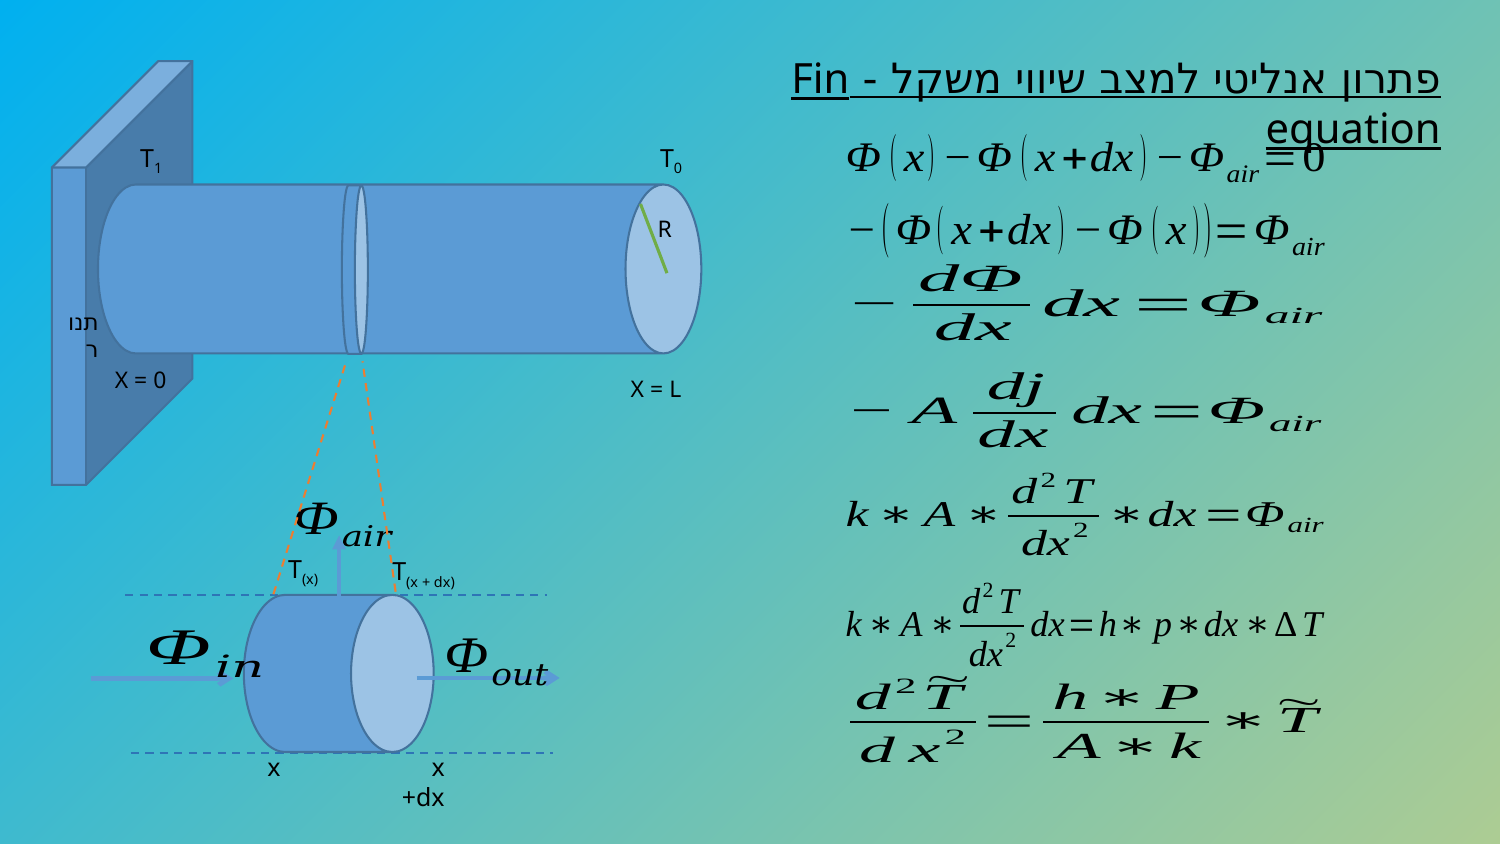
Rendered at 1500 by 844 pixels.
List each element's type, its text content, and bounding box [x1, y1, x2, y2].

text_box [40, 61, 705, 803]
text_box פתרון אנליטי למצב שיווי משקל - Fin equation [704, 44, 1456, 160]
